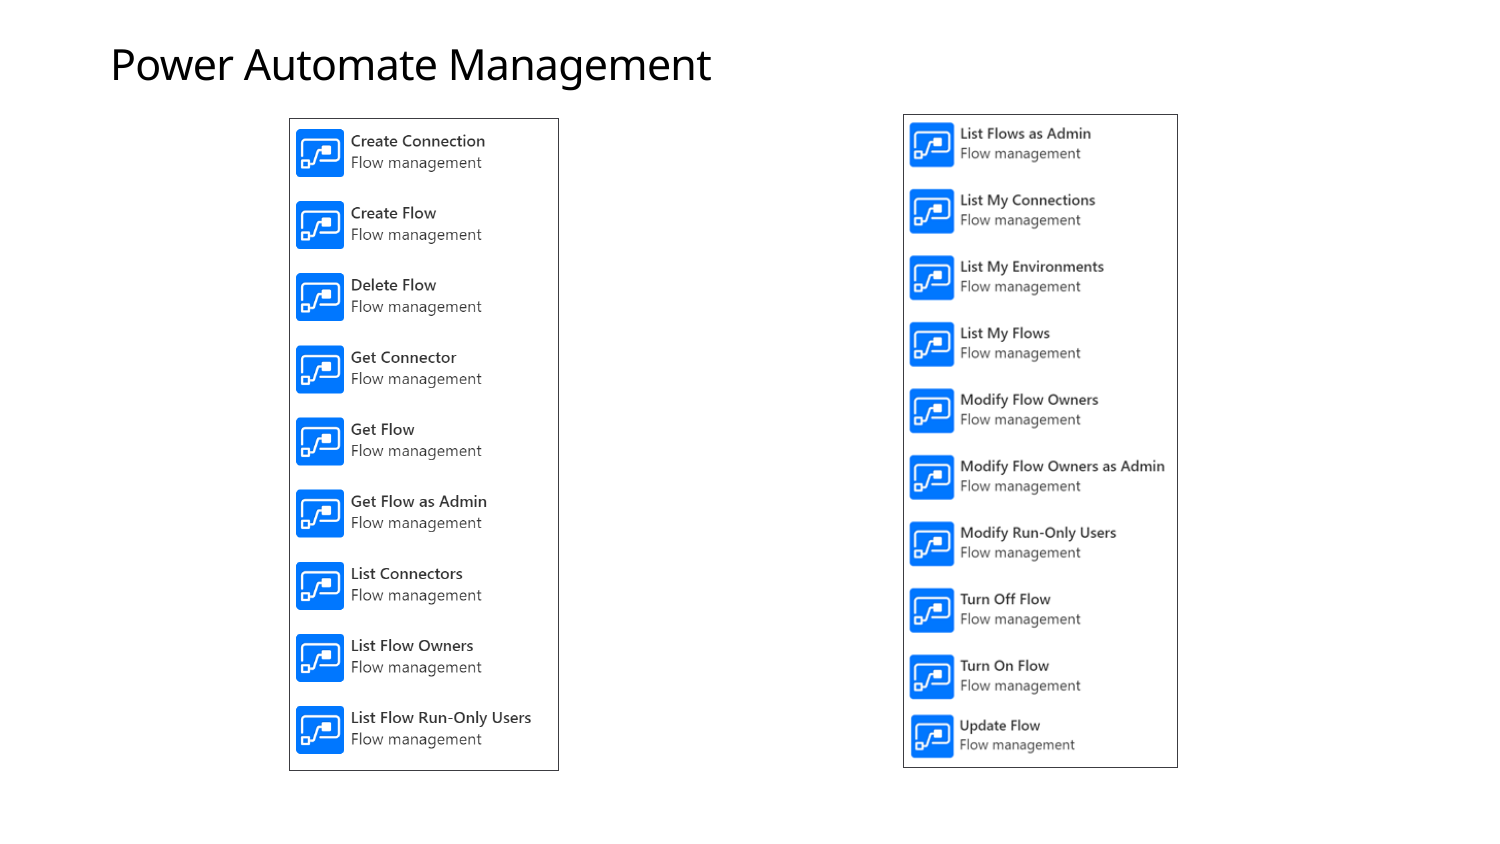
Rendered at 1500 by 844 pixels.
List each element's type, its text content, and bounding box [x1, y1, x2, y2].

picture [903, 114, 1178, 768]
picture [289, 118, 559, 771]
title Power Automate Management [110, 28, 1500, 129]
